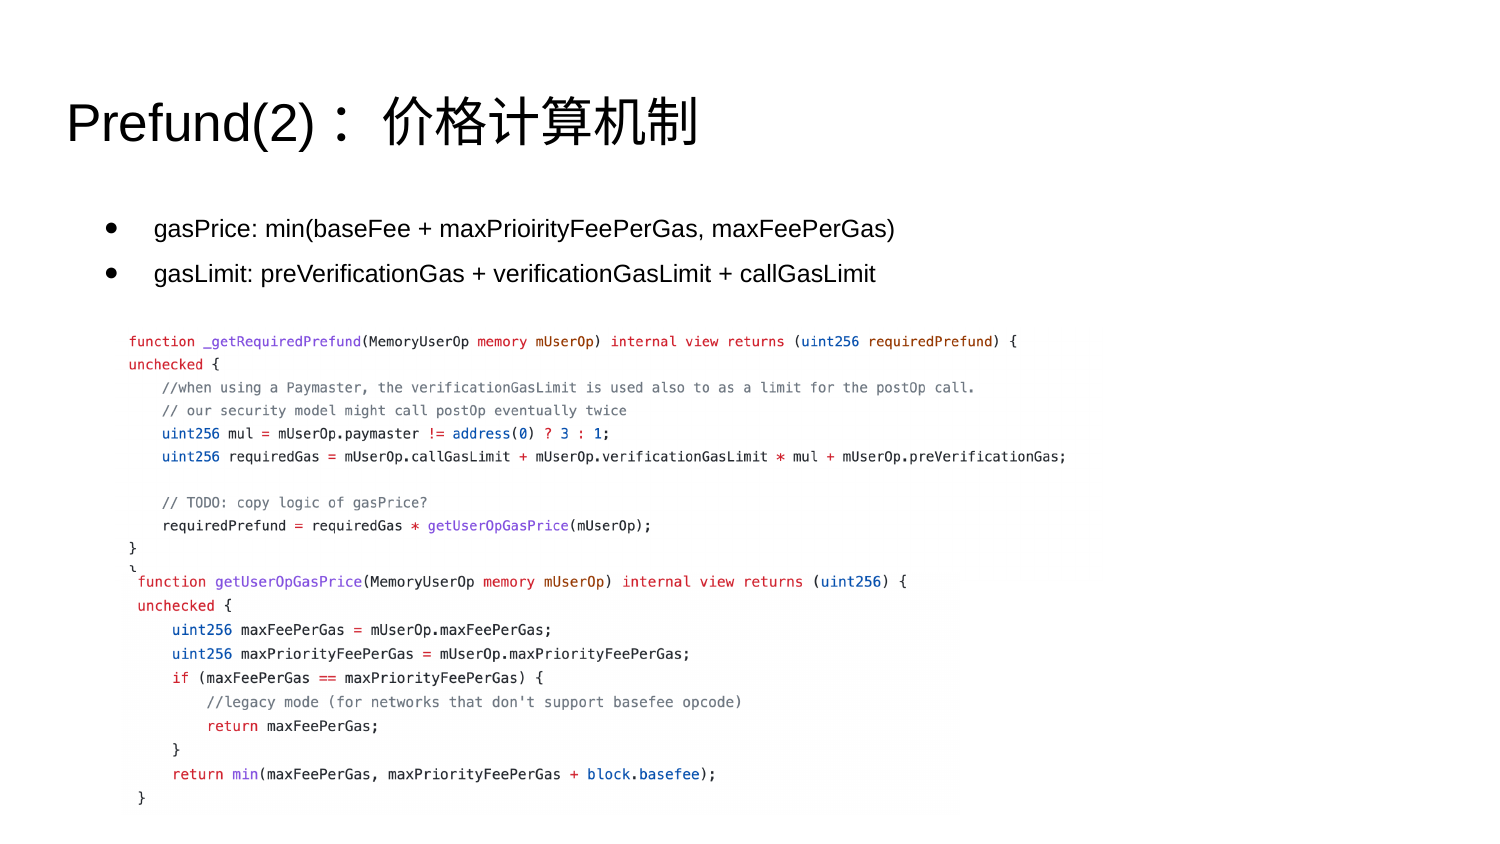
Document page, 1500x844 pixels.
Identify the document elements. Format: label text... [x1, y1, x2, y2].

text_box gasPrice: min(baseFee + maxPrioirityFeePerGas, maxFeePerGas) gasLimit: preVerificationGas + verificationGasLimit + callGasLimit [63, 152, 1462, 803]
title Prefund(2)：价格计算机制 [51, 72, 1449, 167]
picture [115, 327, 1103, 815]
